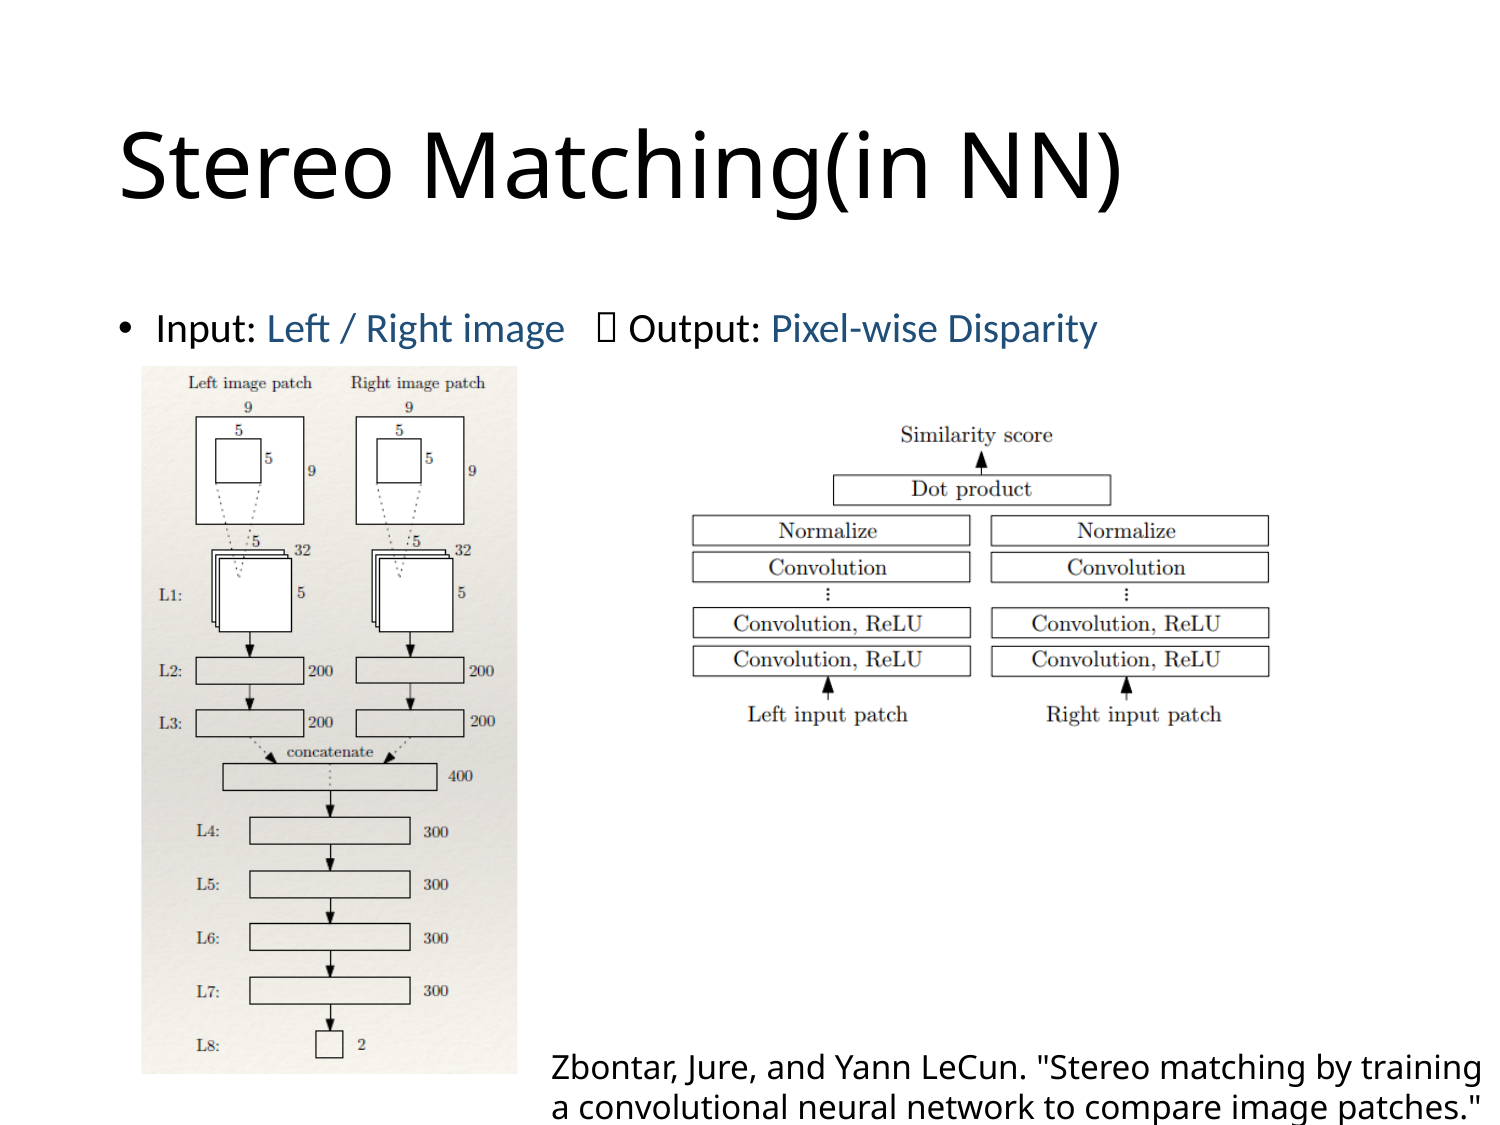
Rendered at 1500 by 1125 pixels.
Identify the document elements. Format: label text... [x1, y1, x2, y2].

text_box Zbontar, Jure, and Yann LeCun. "Stereo matching by training a convolutional neural network to compare image patches." Journal of Machine Learning Research 17.1-32 (2016): 2. [536, 1039, 1500, 1125]
list Input: Left / Right image  Output: Pixel-wise Disparity [103, 299, 1397, 472]
picture [669, 403, 1295, 756]
title Stereo Matching(in NN) [103, 59, 1397, 278]
picture [141, 366, 518, 1074]
